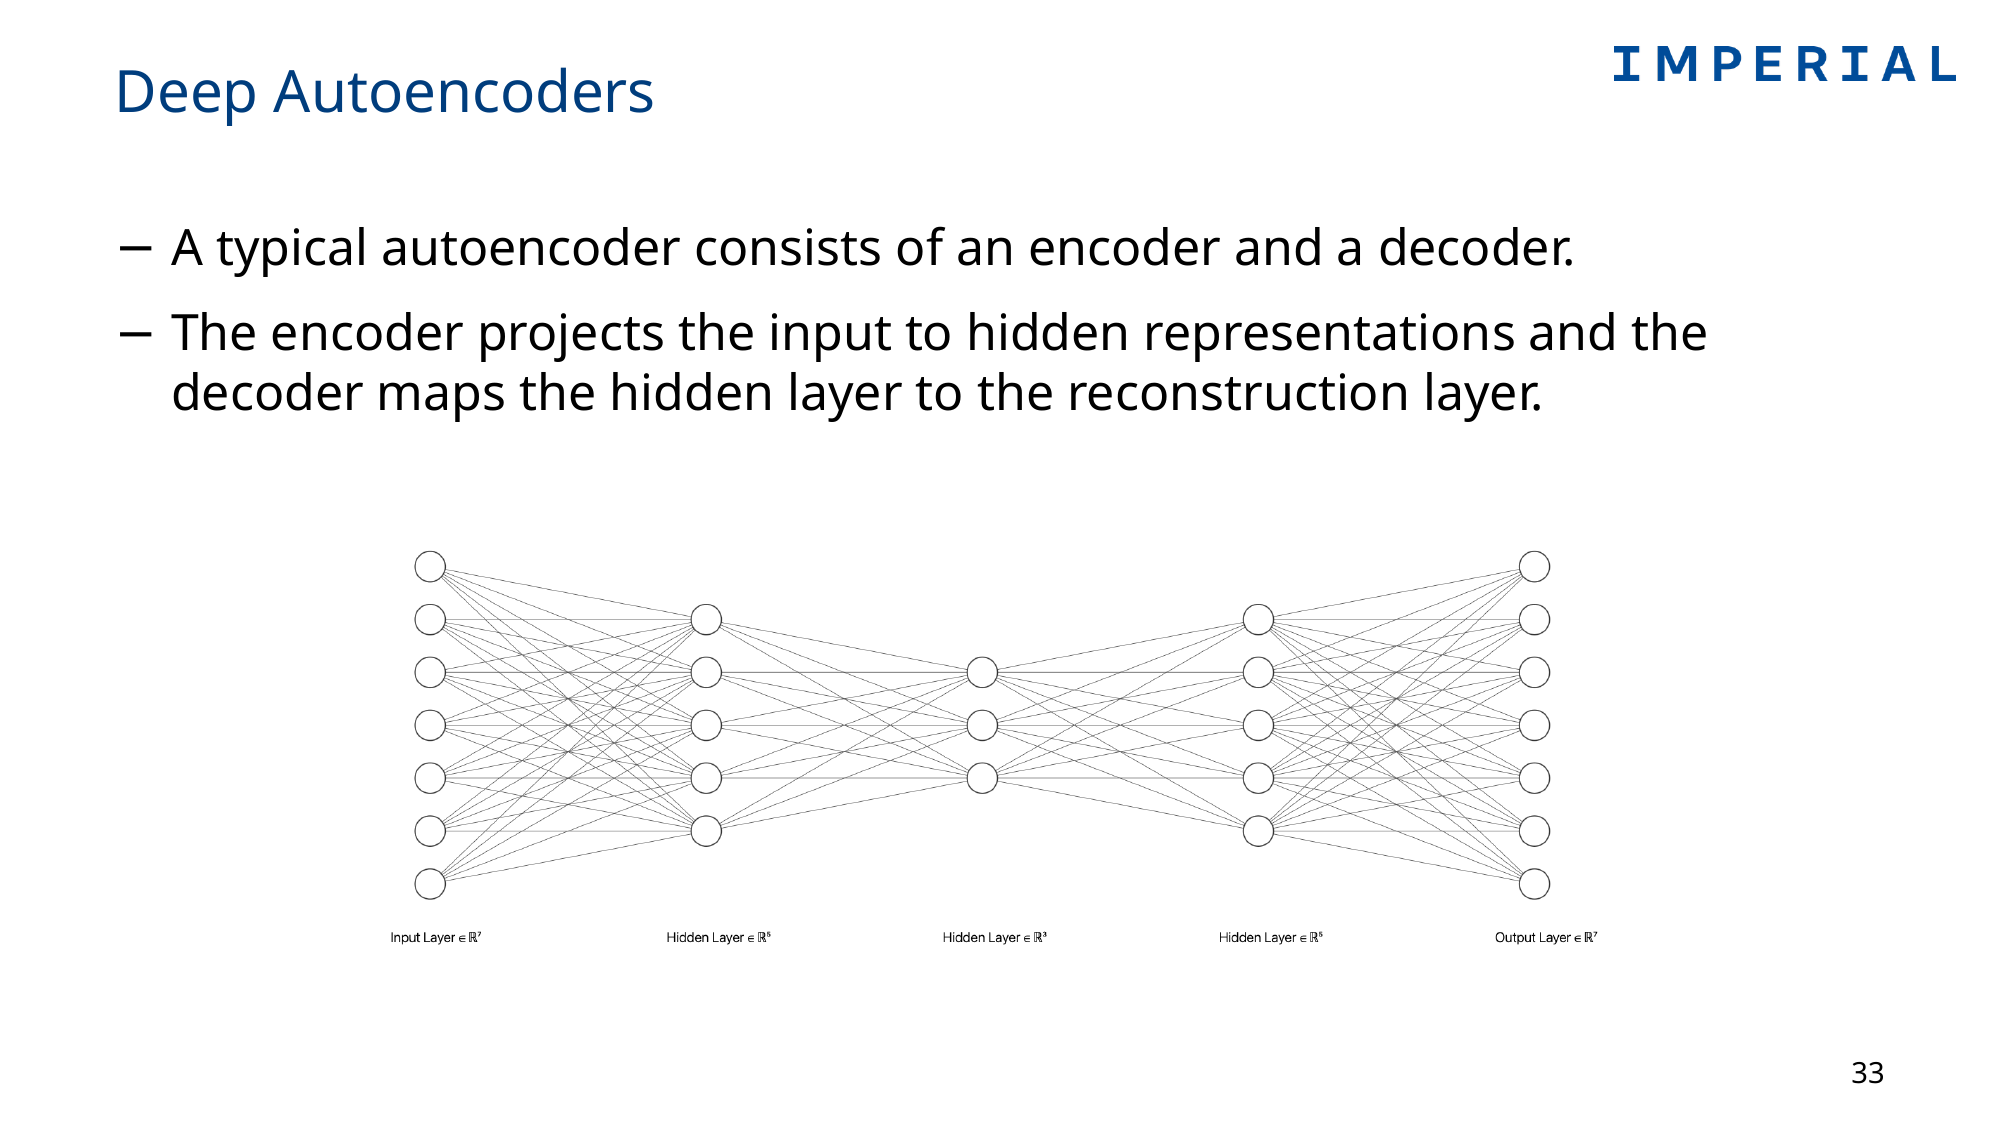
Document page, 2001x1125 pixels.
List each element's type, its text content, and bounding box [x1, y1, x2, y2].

slide_number 33 [1433, 1046, 1901, 1103]
picture [1900, 46, 1956, 81]
picture [383, 491, 1617, 990]
list A typical autoencoder consists of an encoder and a decoder. The encoder projects the input to hidden representations and the decoder maps the hidden layer to the reconstruction layer. [99, 208, 1900, 1024]
title Deep Autoencoders [99, 0, 1900, 184]
